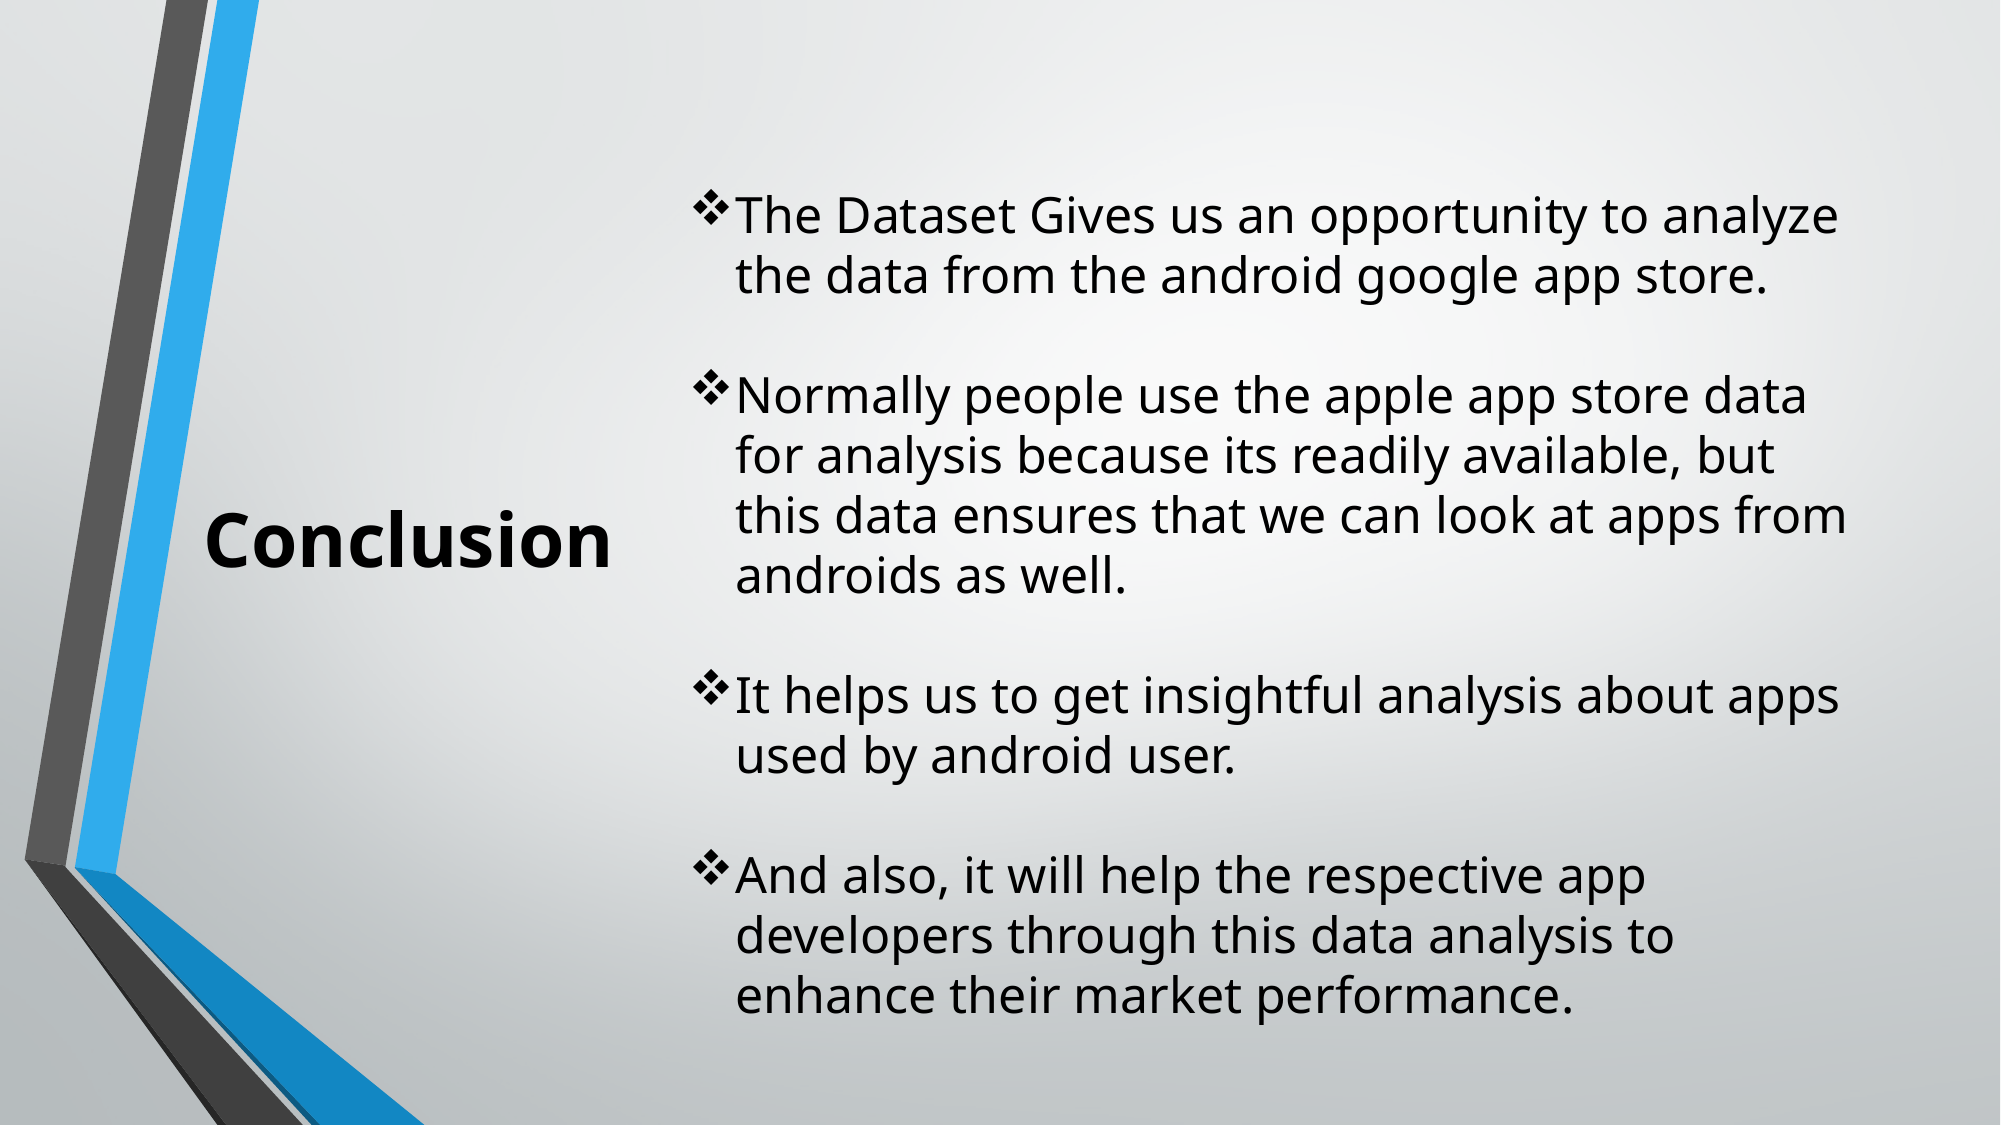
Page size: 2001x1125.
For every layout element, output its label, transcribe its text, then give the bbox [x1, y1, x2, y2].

text_box The Dataset Gives us an opportunity to analyze the data from the android google app store. Normally people use the apple app store data for analysis because its readily available, but this data ensures that we can look at apps from androids as well. It helps us to get insightful analysis about apps used by android user. And also, it will help the respective app developers through this data analysis to enhance their market performance. [674, 176, 1888, 1031]
text_box Conclusion [188, 485, 674, 590]
